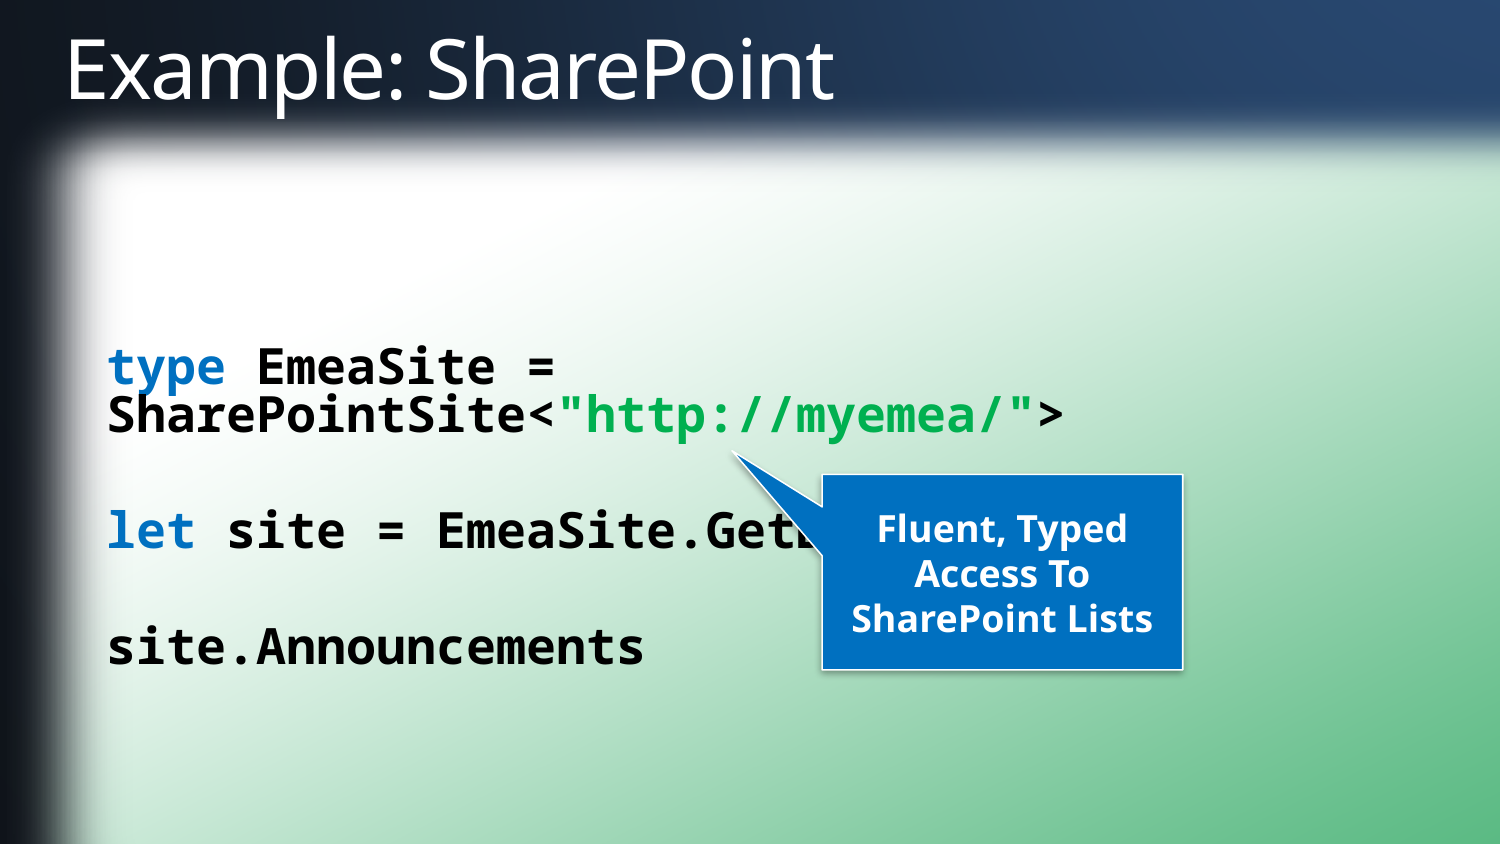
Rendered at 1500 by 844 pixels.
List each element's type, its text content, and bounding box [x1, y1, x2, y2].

list type EmeaSite = SharePointSite<"http://myemea/"> let site = EmeaSite.GetDataContext() site.Announcements [106, 160, 1433, 380]
title Example: SharePoint [63, 28, 1436, 119]
text_box Fluent, Typed Access To SharePoint Lists [731, 450, 1184, 671]
picture [0, 0, 1500, 844]
